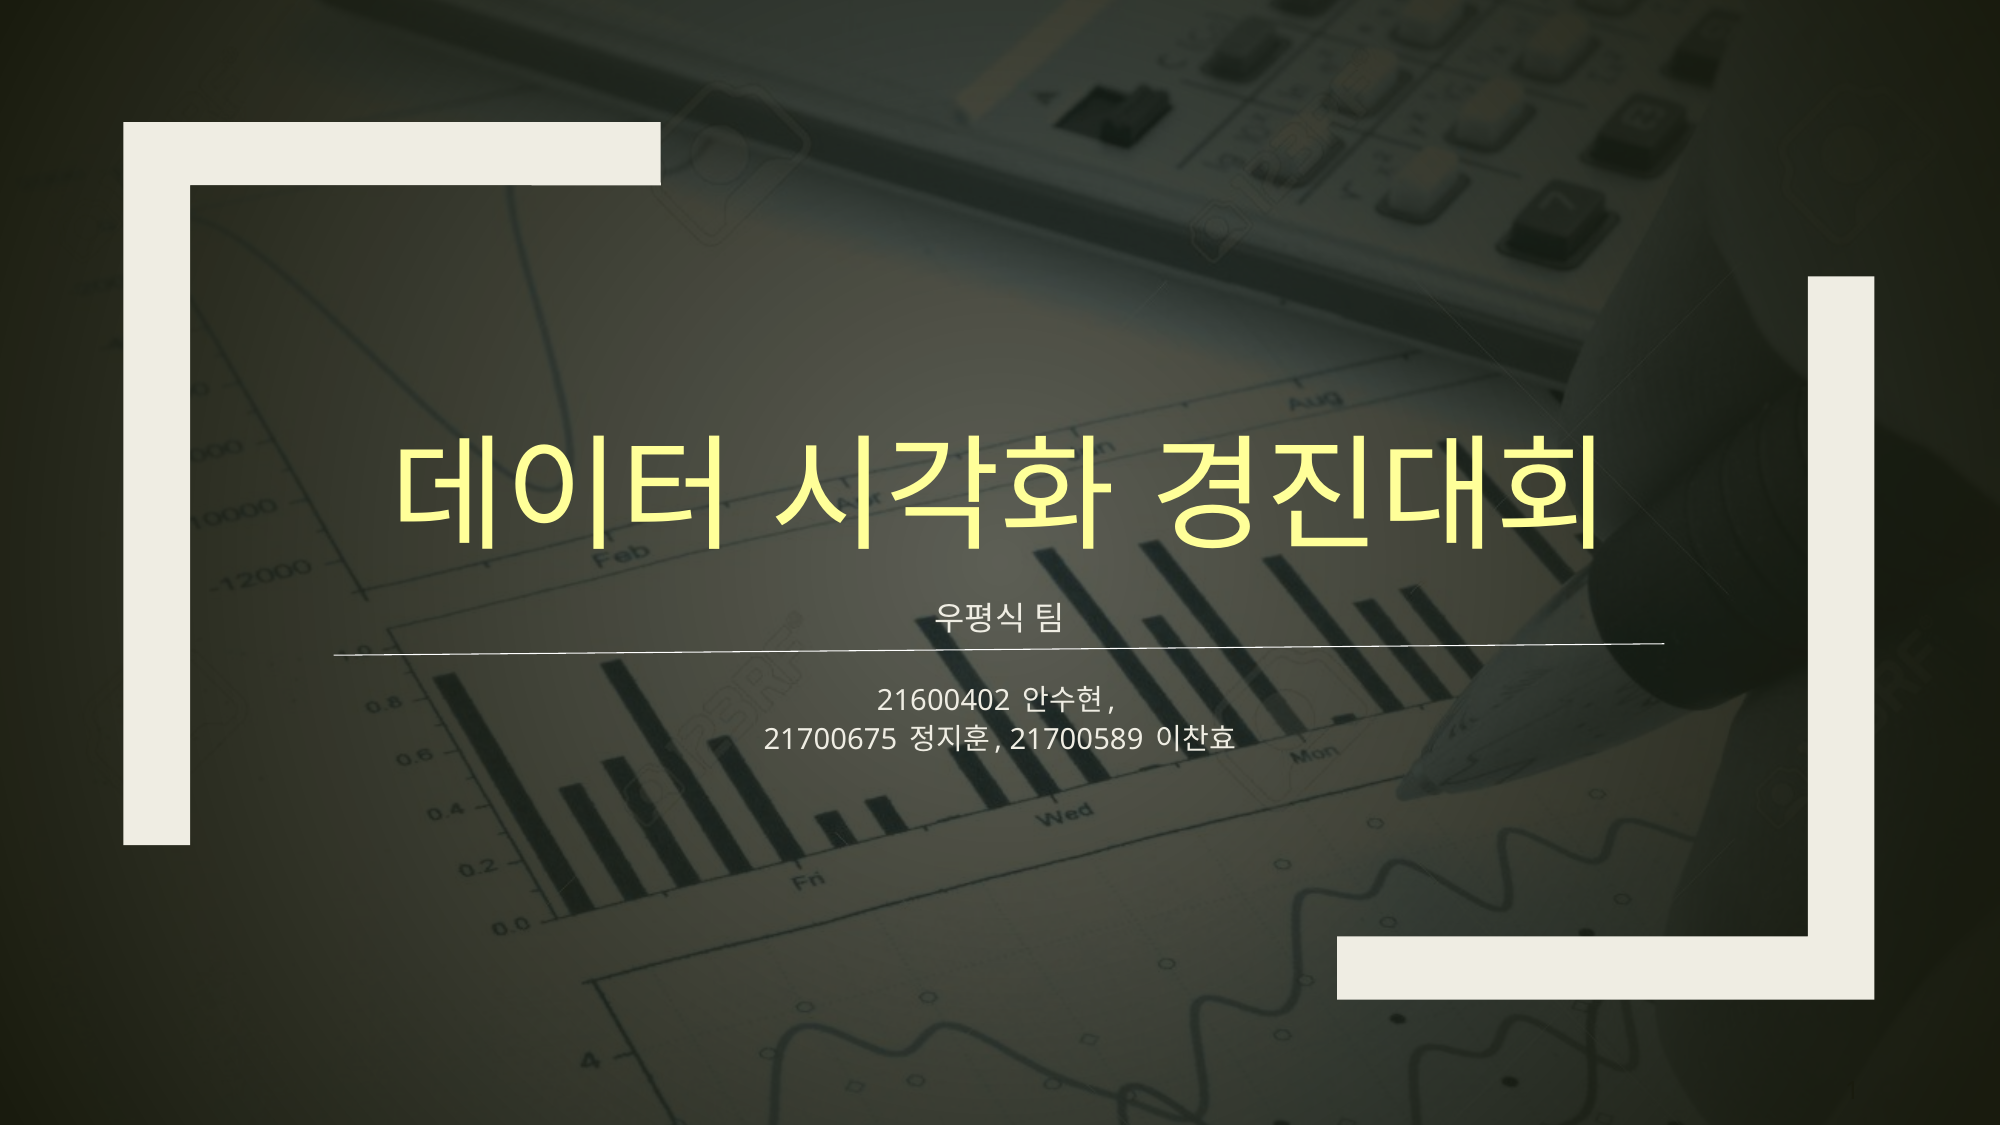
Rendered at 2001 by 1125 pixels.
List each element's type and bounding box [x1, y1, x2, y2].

picture [0, 0, 2000, 1125]
text_box [333, 643, 1665, 656]
